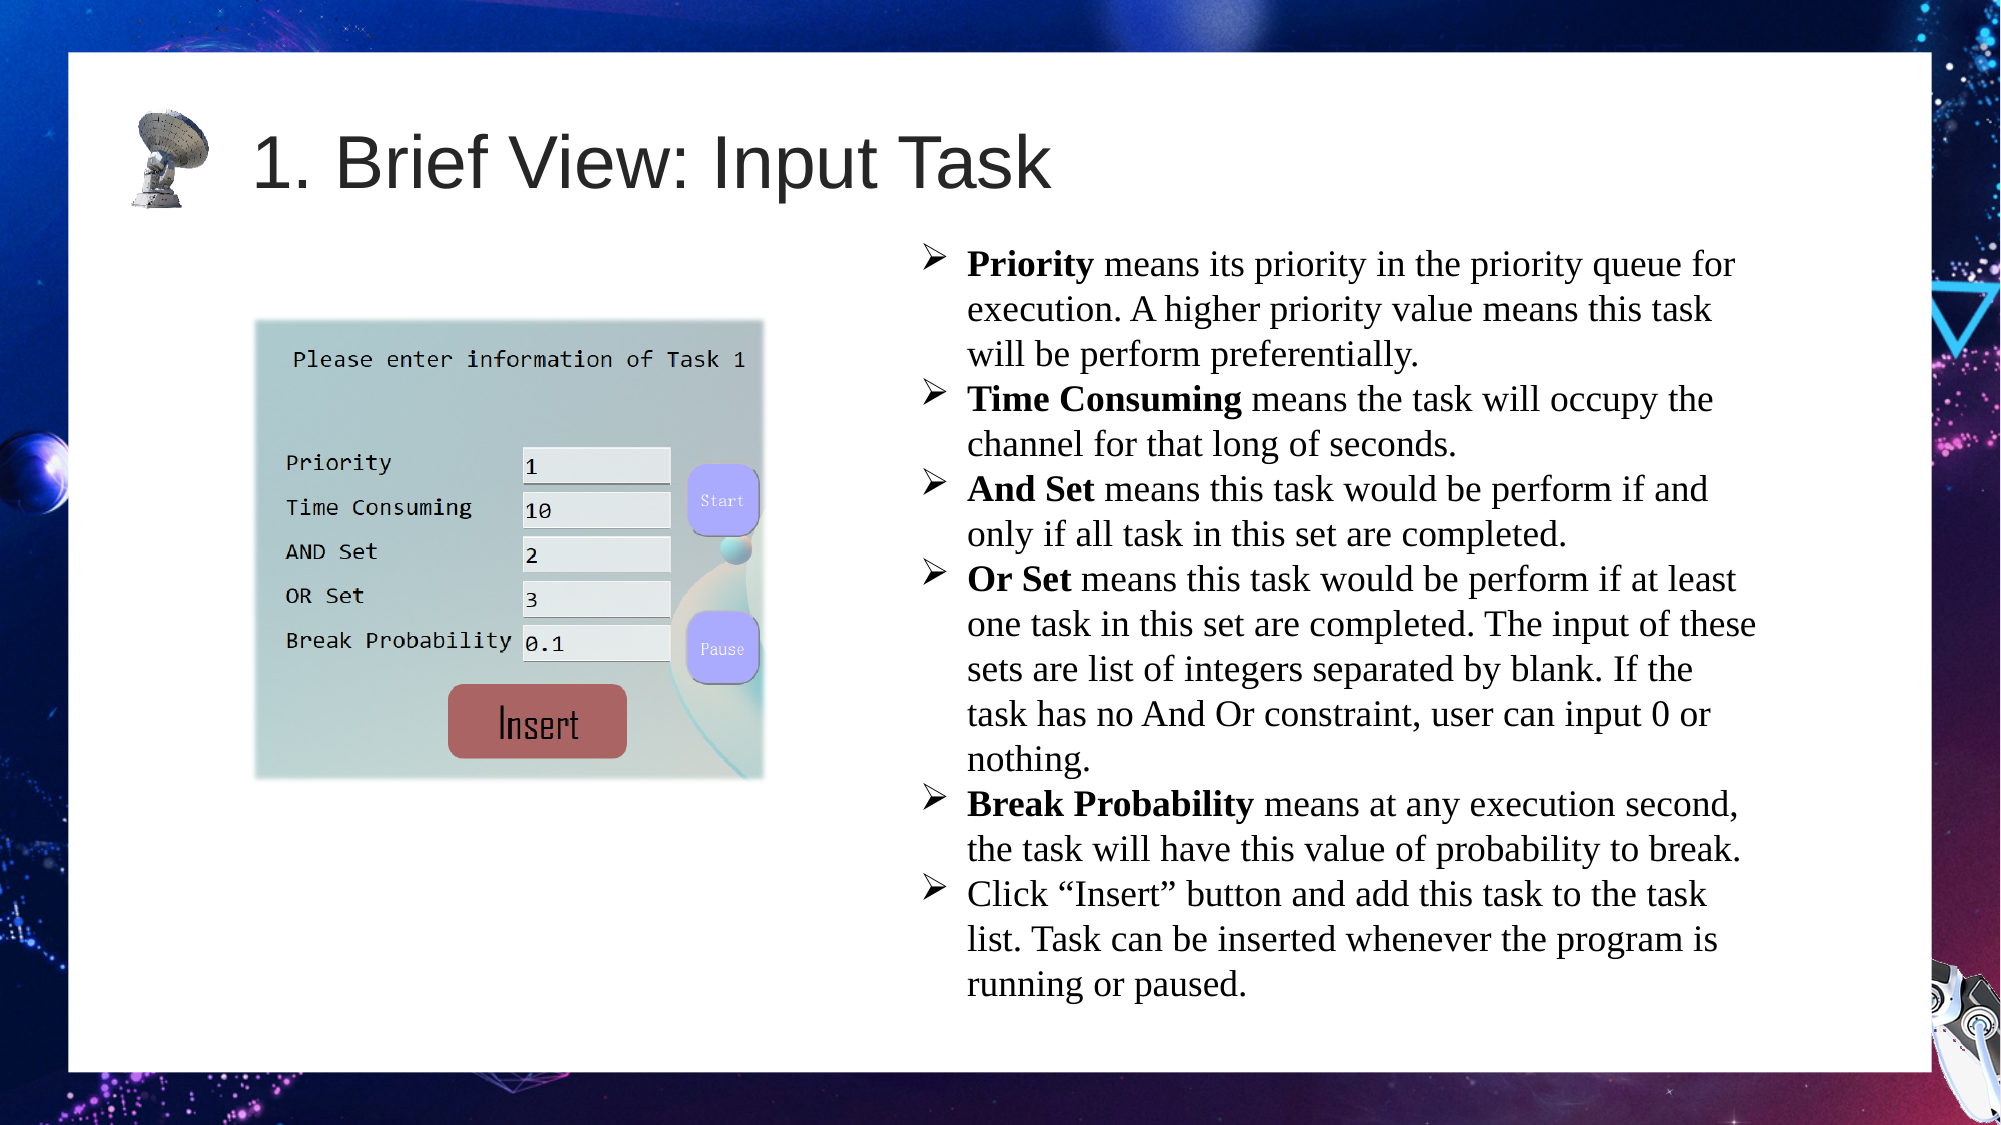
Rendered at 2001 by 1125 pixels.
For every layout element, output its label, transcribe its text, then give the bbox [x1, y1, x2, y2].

text_box 1. Brief View: Input Task [236, 105, 1225, 211]
picture [0, 0, 2001, 1125]
text_box Priority means its priority in the priority queue for execution. A higher priority value means this task will be perform preferentially. Time Consuming means the task will occupy the channel for that long of seconds. And Set means this task would be perform if and only if all task in this set are completed. Or Set means this task would be perform if at least one task in this set are completed. The input of these sets are list of integers separated by blank. If the task has no And Or constraint, user can input 0 or nothing. Break Probability means at any execution second, the task will have this value of probability to break. Click “Insert” button and add this task to the task list. Task can be inserted whenever the program is running or paused. [905, 231, 1778, 1012]
